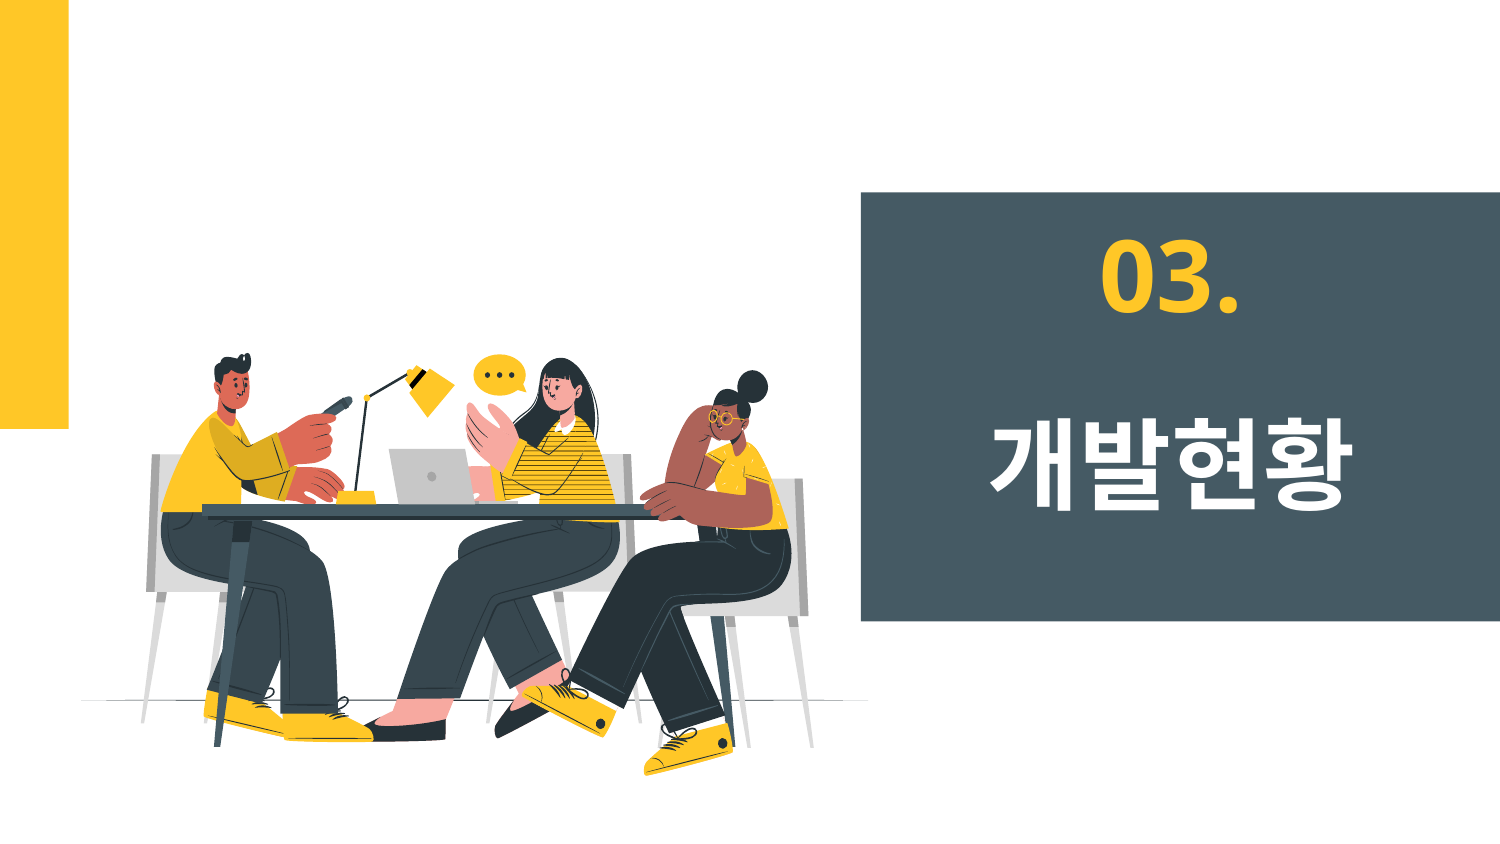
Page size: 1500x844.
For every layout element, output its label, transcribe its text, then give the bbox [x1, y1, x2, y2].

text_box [80, 352, 869, 777]
text_box [0, 0, 69, 429]
title 개발현황 [954, 353, 1388, 572]
title 03. [954, 214, 1388, 331]
